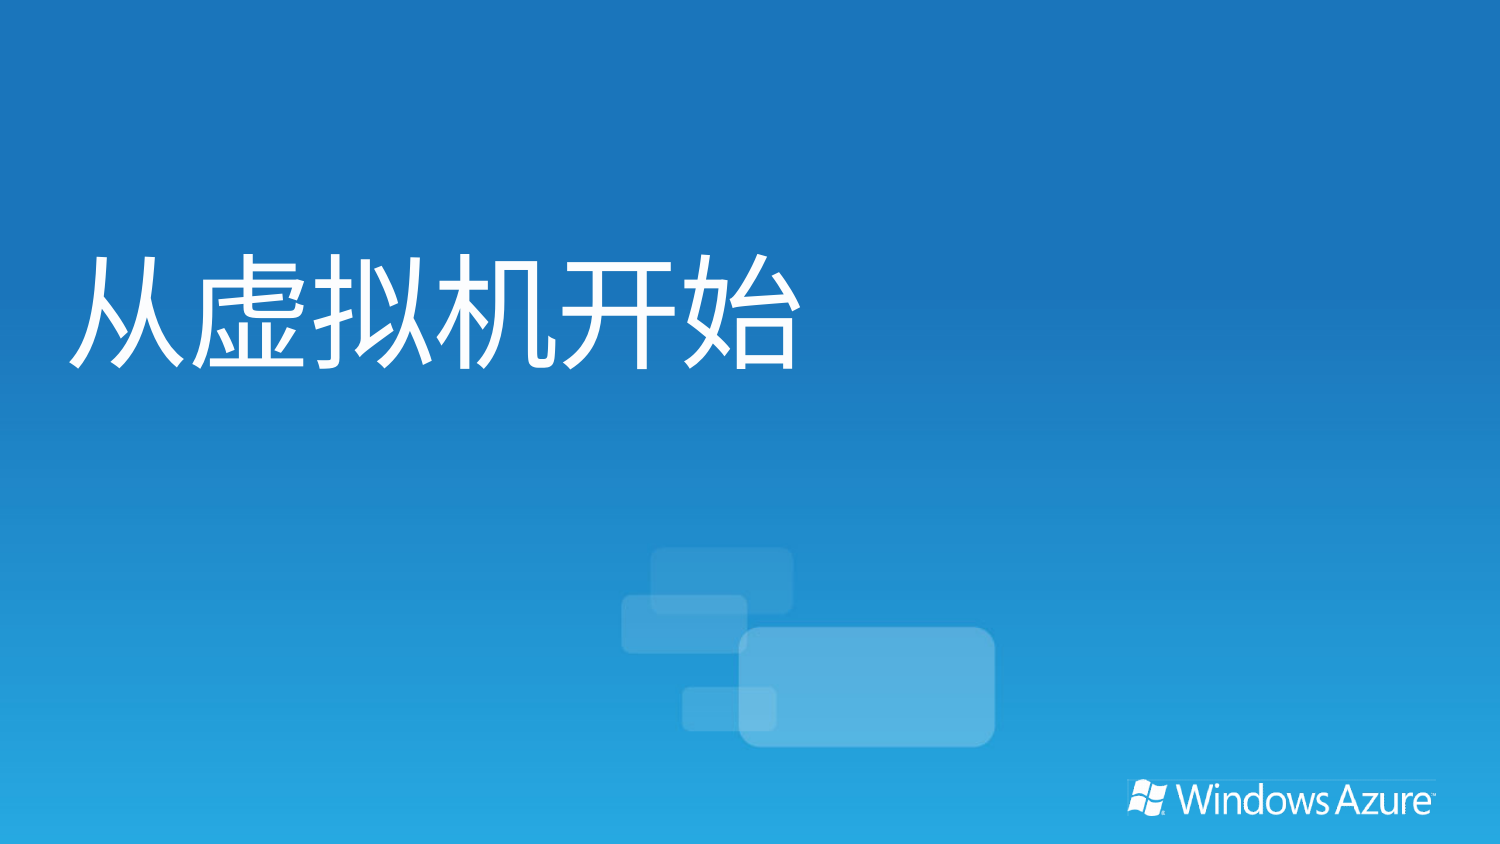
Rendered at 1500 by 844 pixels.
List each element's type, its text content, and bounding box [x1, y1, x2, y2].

picture [0, 0, 1500, 844]
list 从虚拟机开始 [64, 234, 1381, 404]
